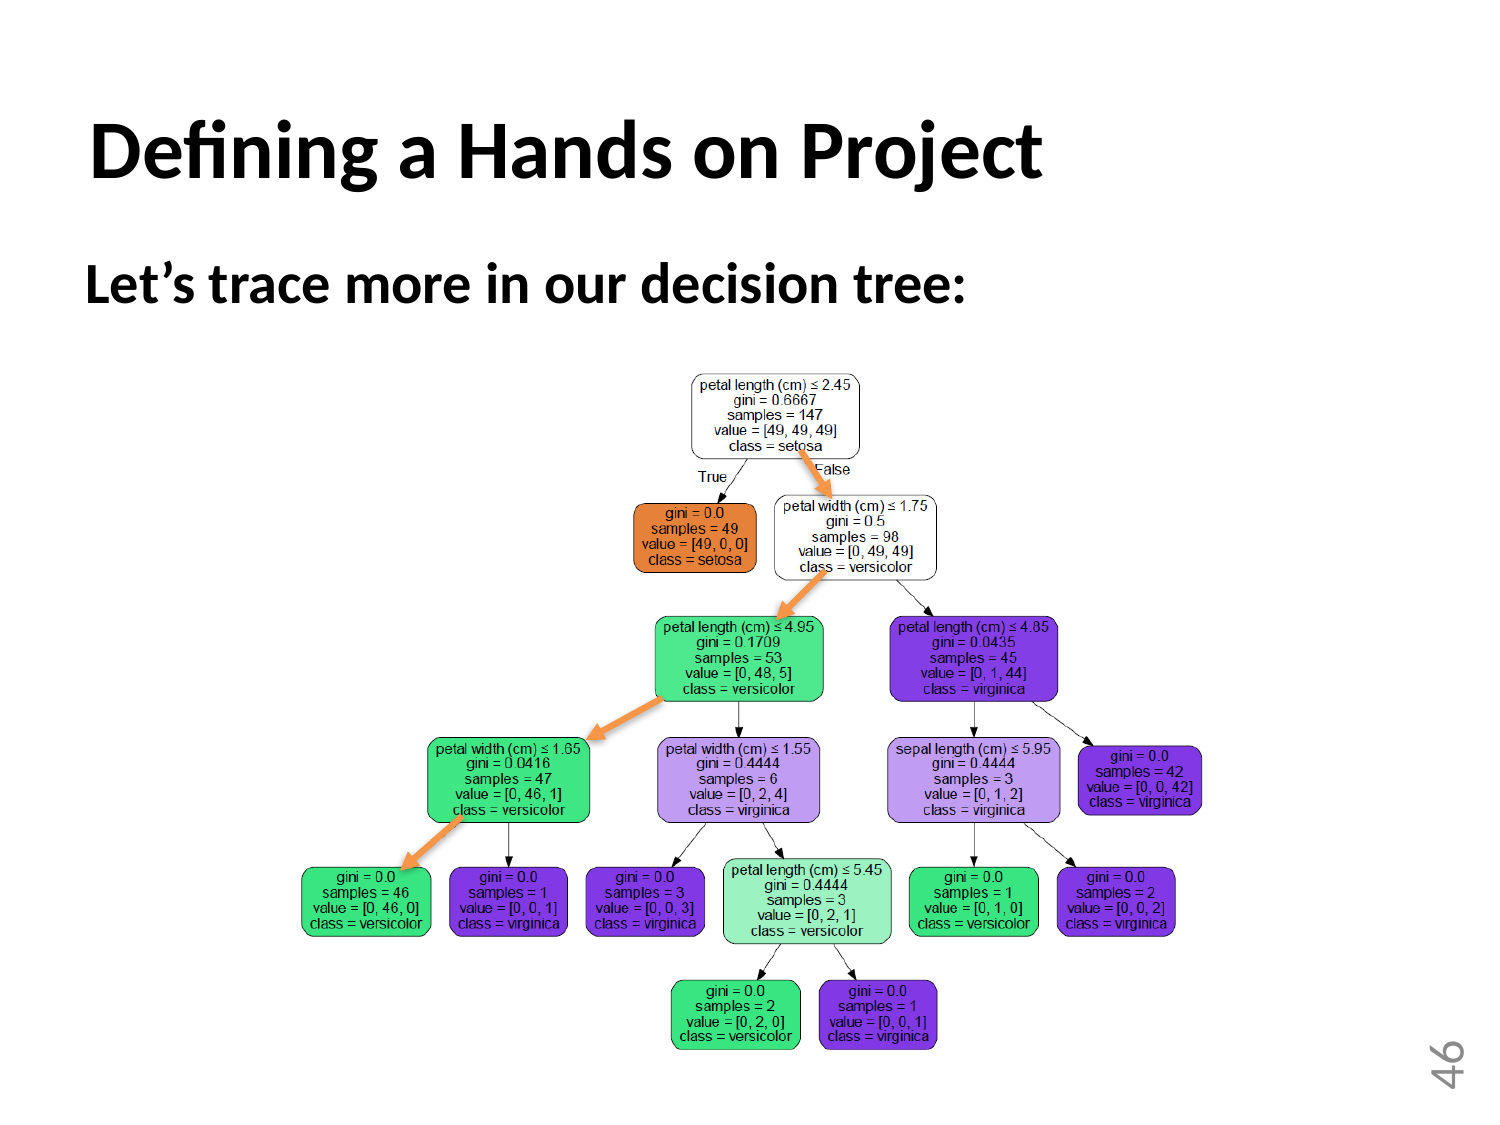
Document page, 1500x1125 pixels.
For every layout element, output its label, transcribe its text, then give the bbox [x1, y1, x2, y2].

picture [287, 356, 1226, 1078]
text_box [775, 570, 826, 621]
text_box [399, 815, 463, 872]
text_box Let’s trace more in our decision tree: [70, 237, 1434, 323]
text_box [800, 449, 833, 500]
text_box Defining a Hands on Project [74, 87, 1438, 203]
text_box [585, 697, 663, 741]
slide_number 46 [1412, 1025, 1475, 1125]
